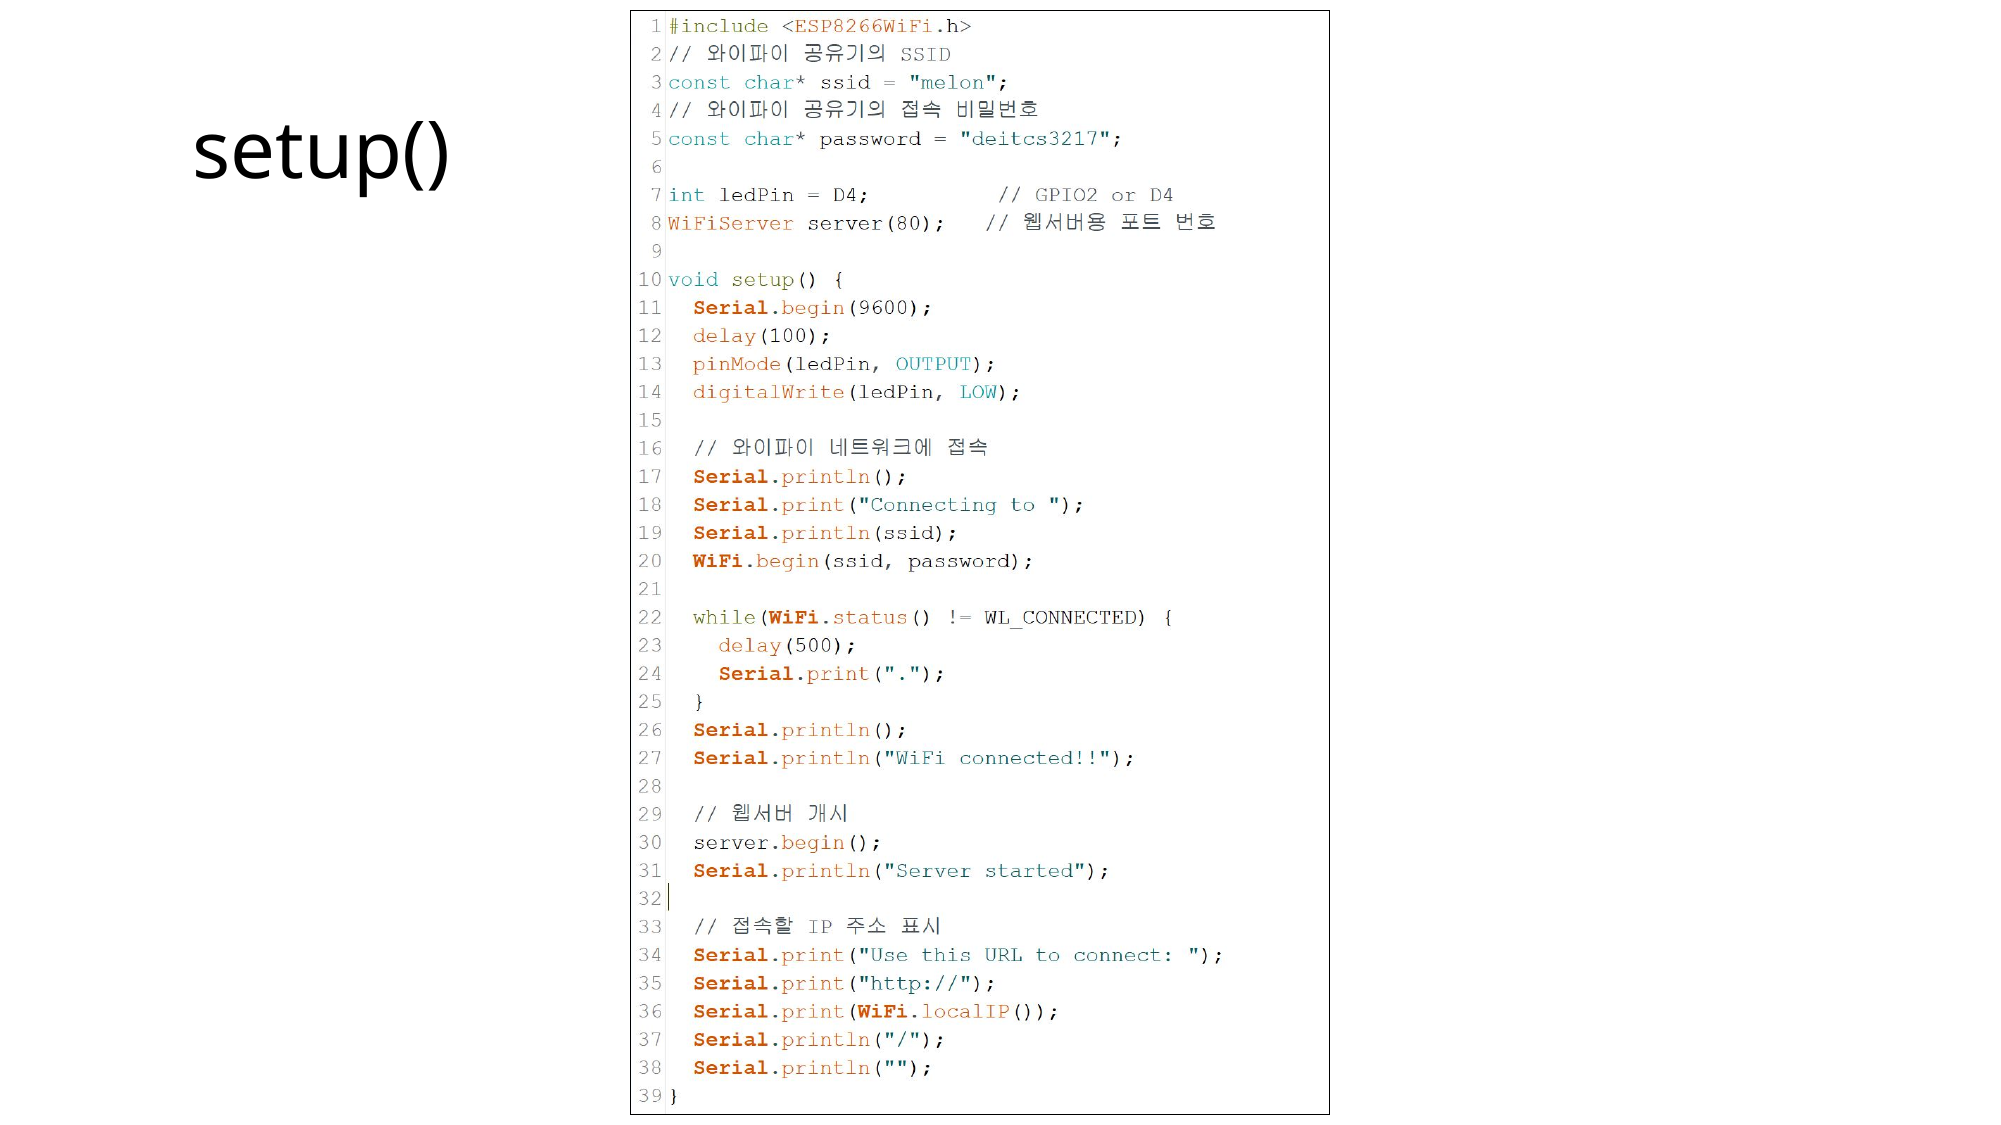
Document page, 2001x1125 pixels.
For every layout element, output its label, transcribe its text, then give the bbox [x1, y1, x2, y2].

title setup() [177, 101, 486, 205]
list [630, 10, 1330, 1115]
